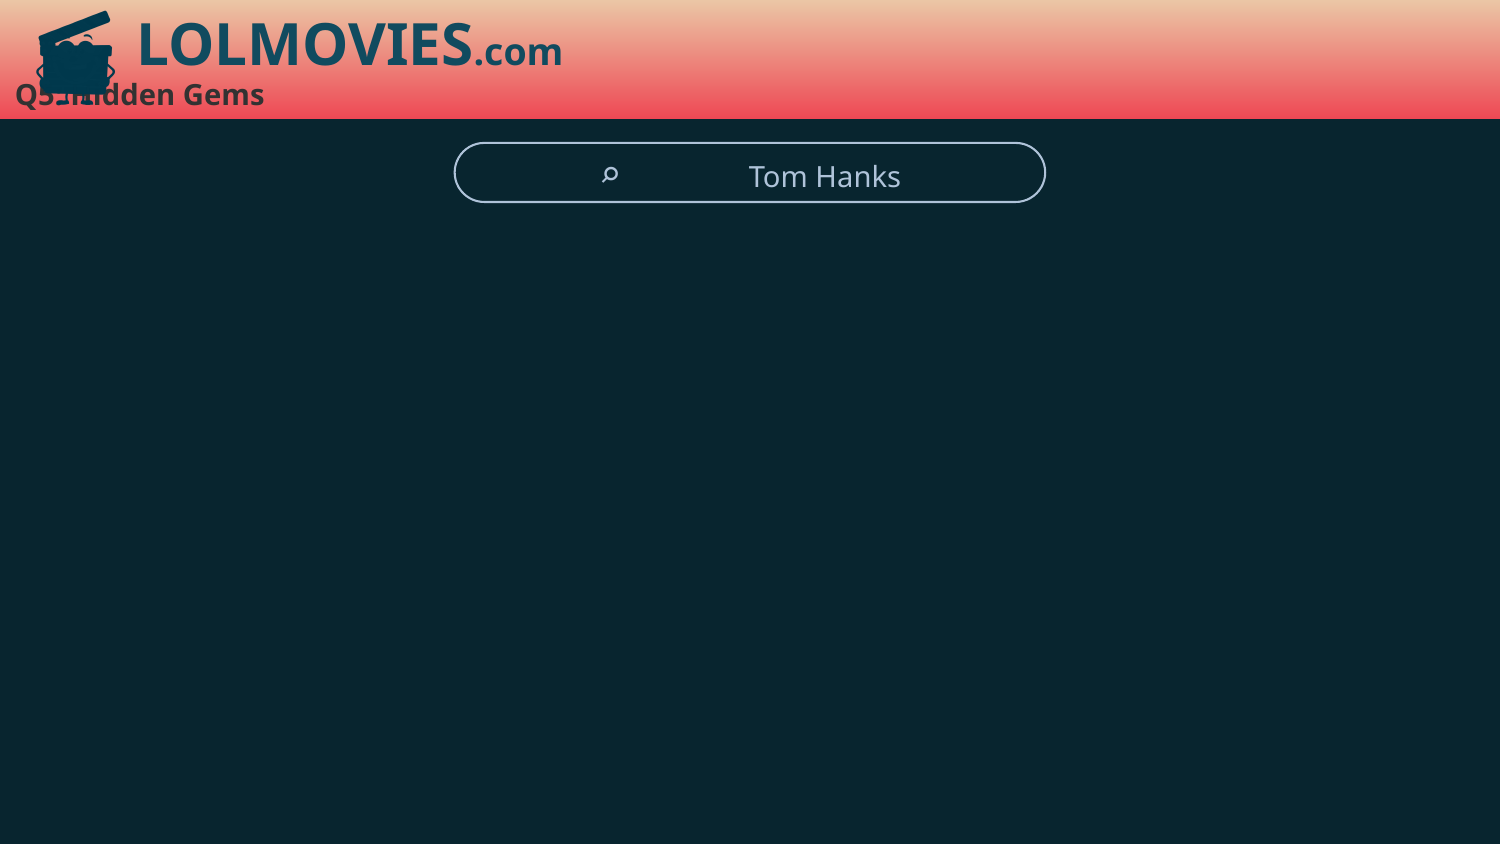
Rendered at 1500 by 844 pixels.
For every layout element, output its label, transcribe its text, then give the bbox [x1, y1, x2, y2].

text_box ⌕ Tom Hanks [453, 141, 1047, 204]
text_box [0, 0, 1500, 119]
